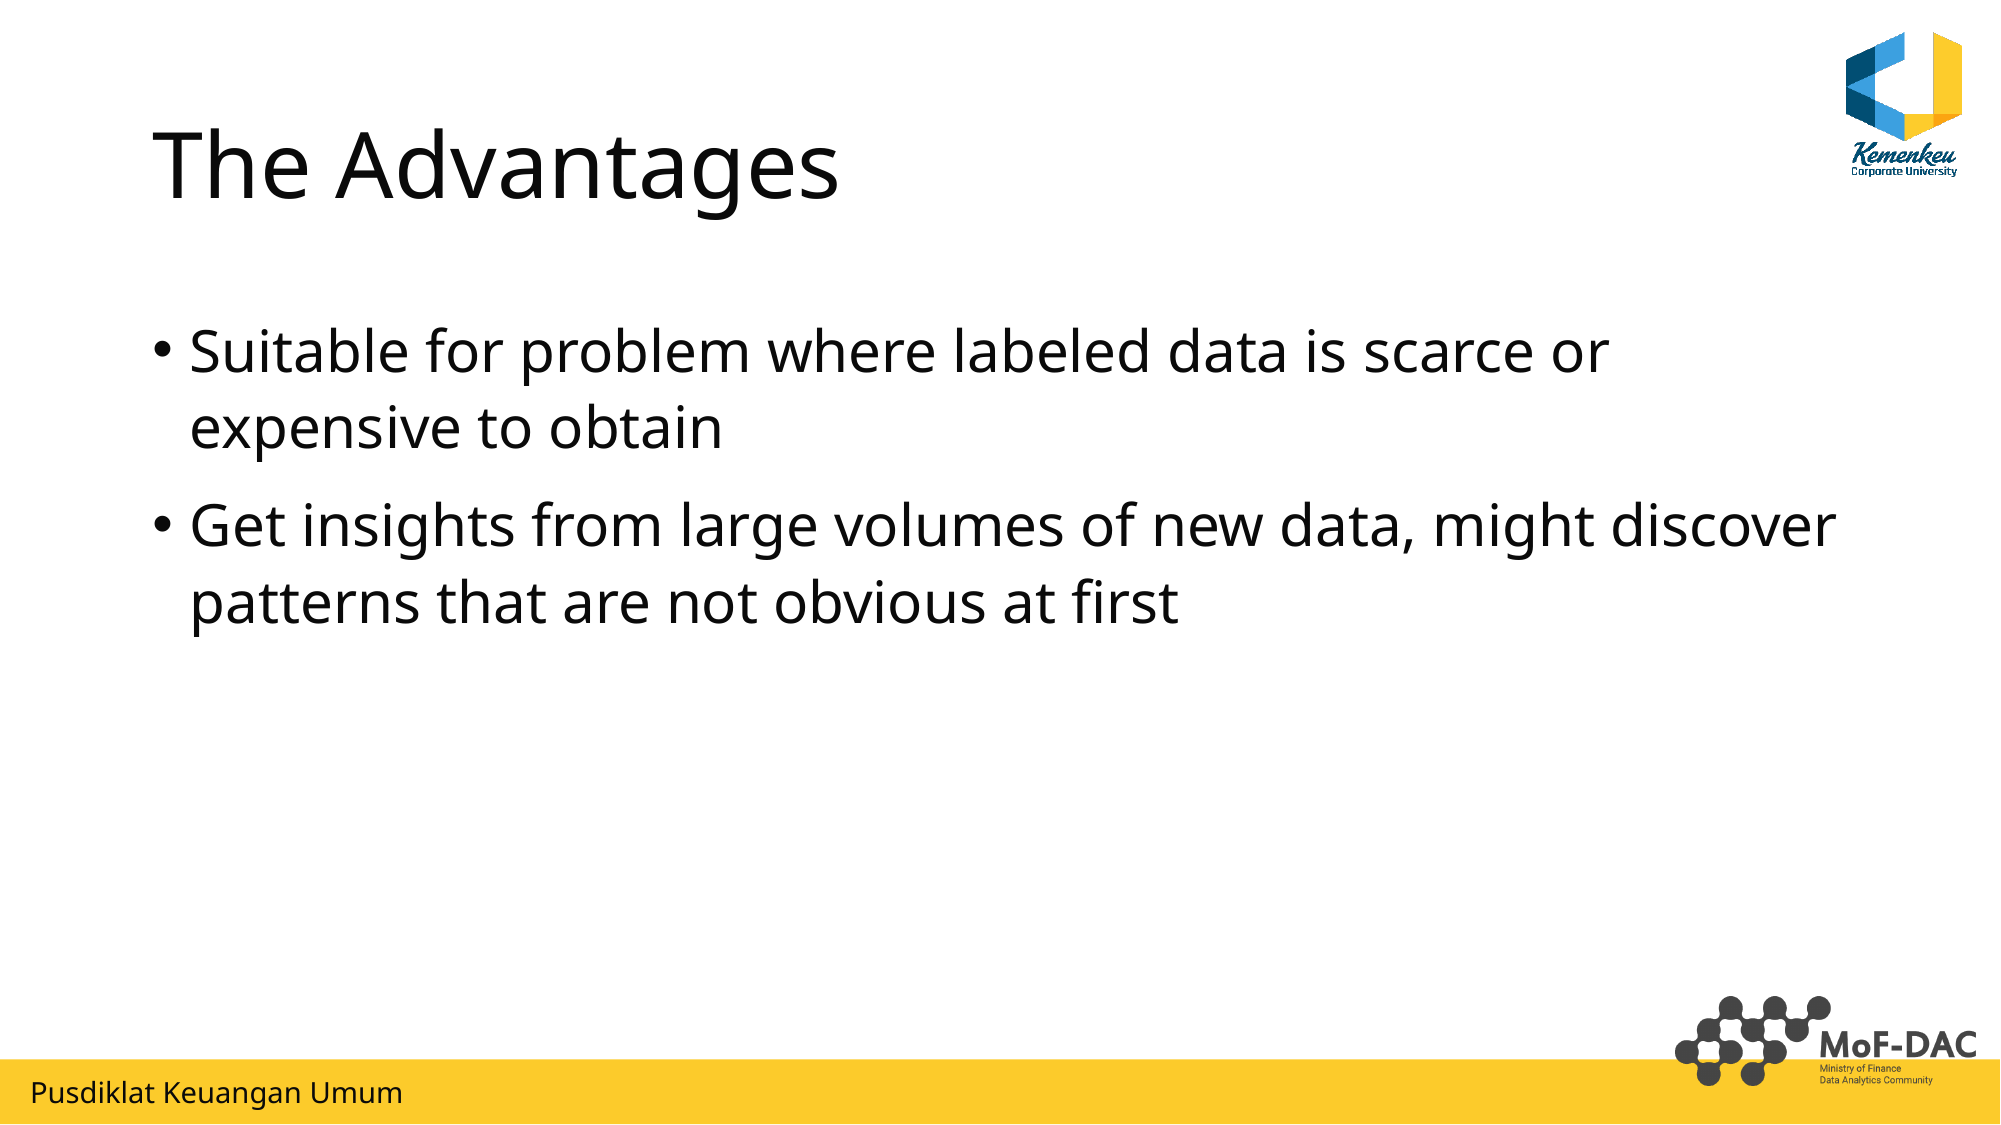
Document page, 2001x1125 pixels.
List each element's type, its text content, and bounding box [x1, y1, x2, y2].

picture [1865, 152, 1870, 161]
picture [1846, 32, 1962, 177]
title The Advantages [137, 59, 1863, 278]
picture [1656, 977, 2000, 1118]
list Suitable for problem where labeled data is scarce or expensive to obtain Get insights from large volumes of new data, might discover patterns that are not obvious at first [137, 299, 1863, 1014]
